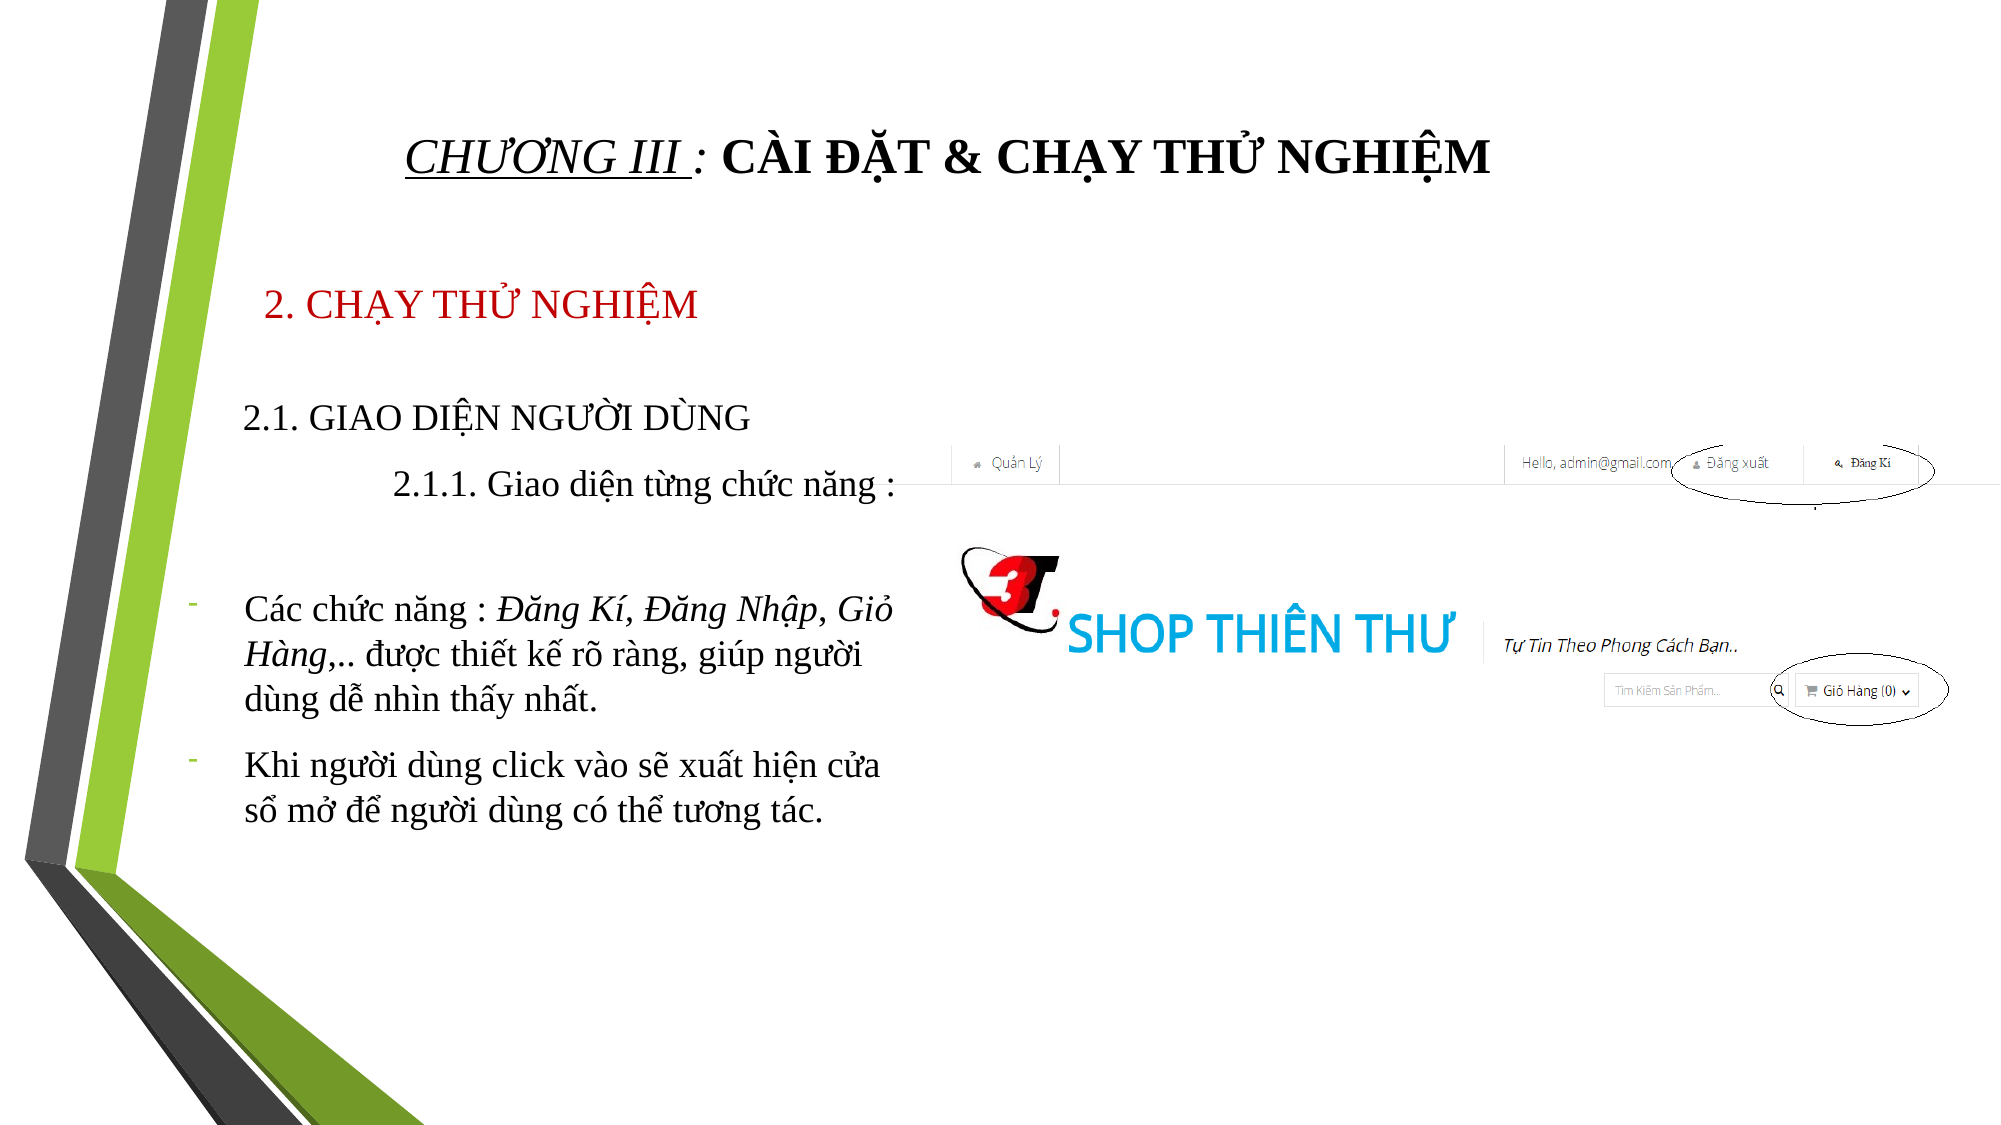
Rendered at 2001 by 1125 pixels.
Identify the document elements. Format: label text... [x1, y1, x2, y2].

text_box CHƯƠNG III : CÀI ĐẶT & CHẠY THỬ NGHIỆM [229, 93, 1667, 214]
text_box Các chức năng : Đăng Kí, Đăng Nhập, Giỏ Hàng,.. được thiết kế rõ ràng, giúp người dùng dễ nhìn thấy nhất. Khi người dùng click vào sẽ xuất hiện cửa sổ mở để người dùng có thể tương tác. [173, 576, 923, 1018]
picture [867, 445, 2000, 861]
text_box 2.1. GIAO DIỆN NGƯỜI DÙNG 2.1.1. Giao diện từng chức năng : [228, 385, 1035, 595]
text_box 2. CHẠY THỬ NGHIỆM [228, 198, 1035, 327]
